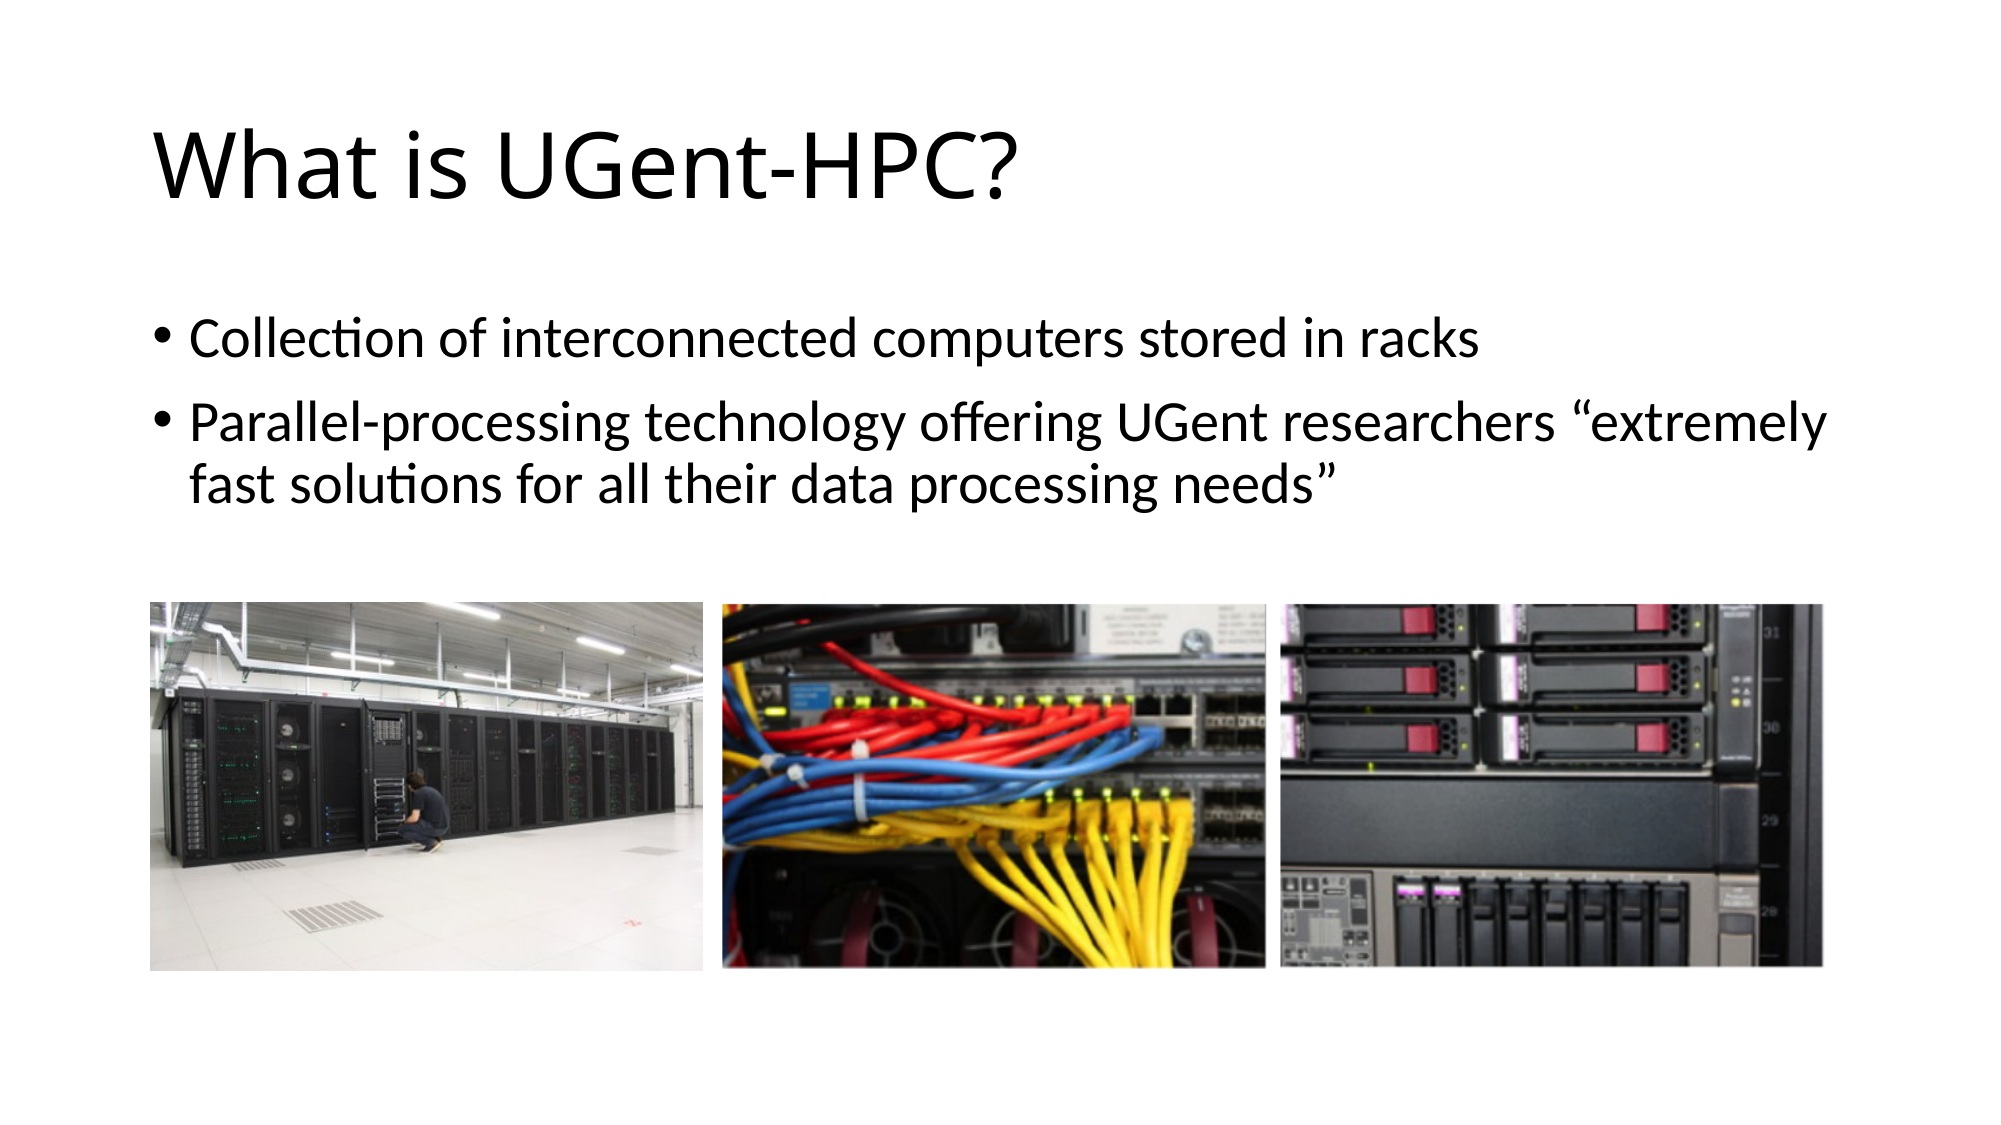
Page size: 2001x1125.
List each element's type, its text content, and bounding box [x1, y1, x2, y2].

picture [150, 602, 703, 971]
list Collection of interconnected computers stored in racks Parallel-processing technology offering UGent researchers “extremely fast solutions for all their data processing needs” [137, 299, 1863, 1014]
picture [715, 588, 1836, 985]
title What is UGent-HPC? [137, 59, 1863, 278]
